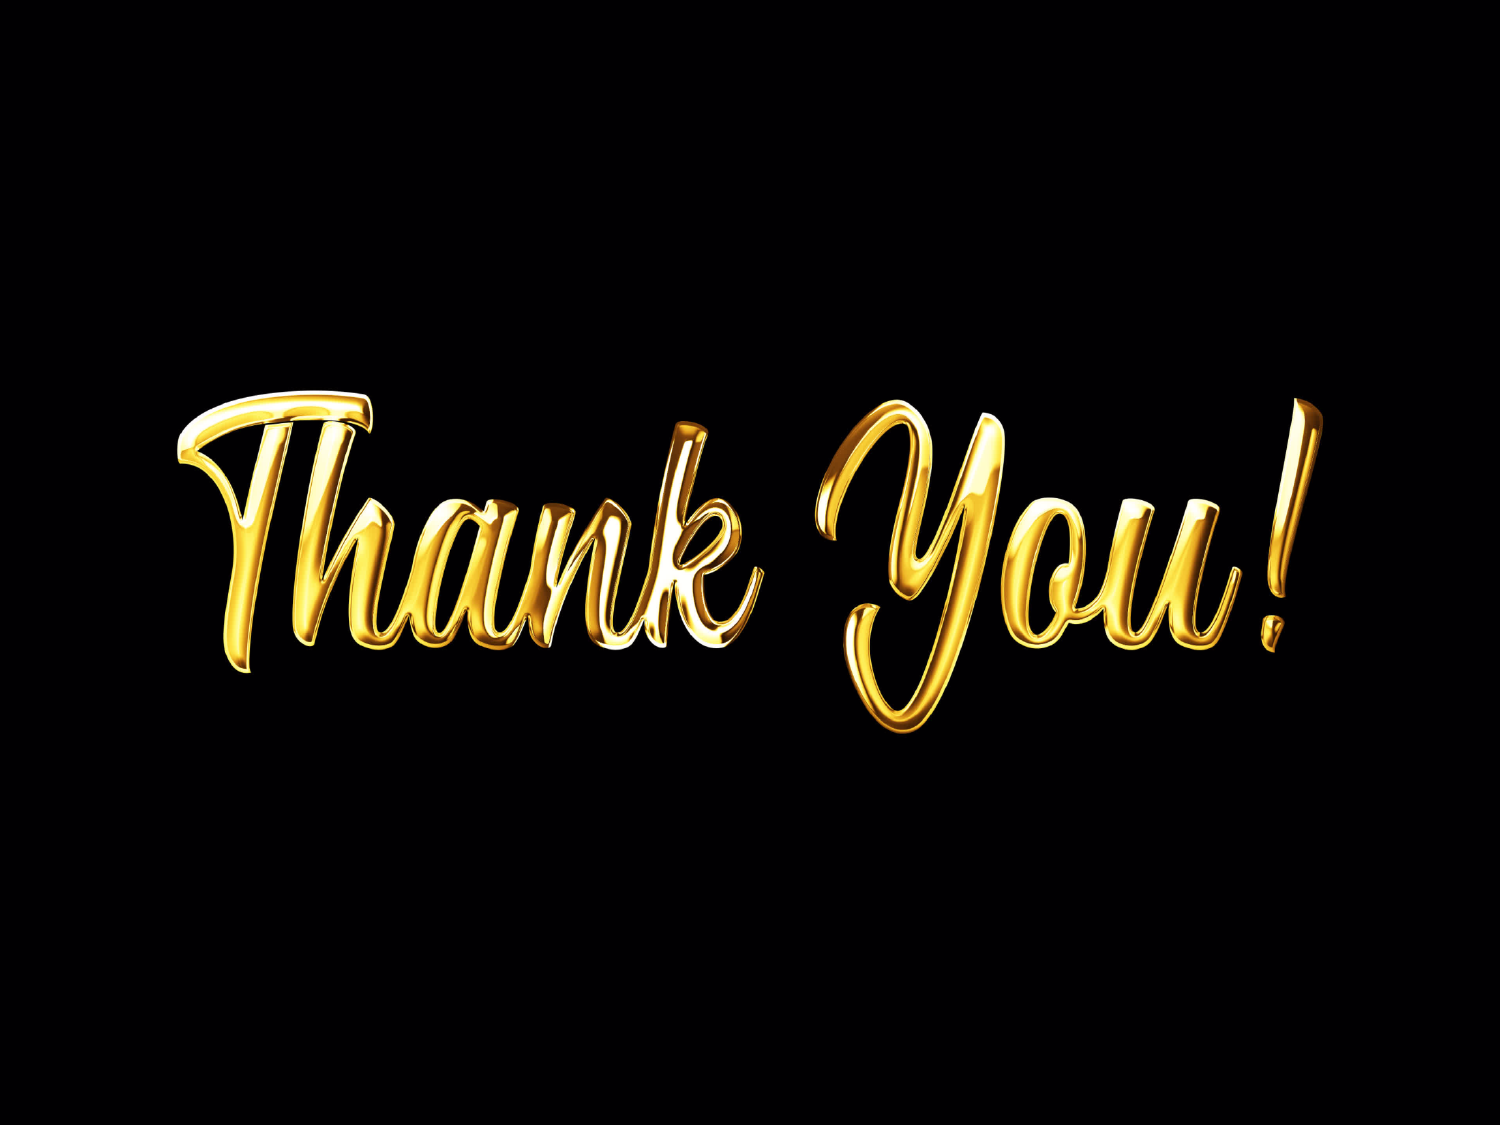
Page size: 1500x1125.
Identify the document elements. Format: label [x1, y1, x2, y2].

list [0, 0, 1500, 1125]
